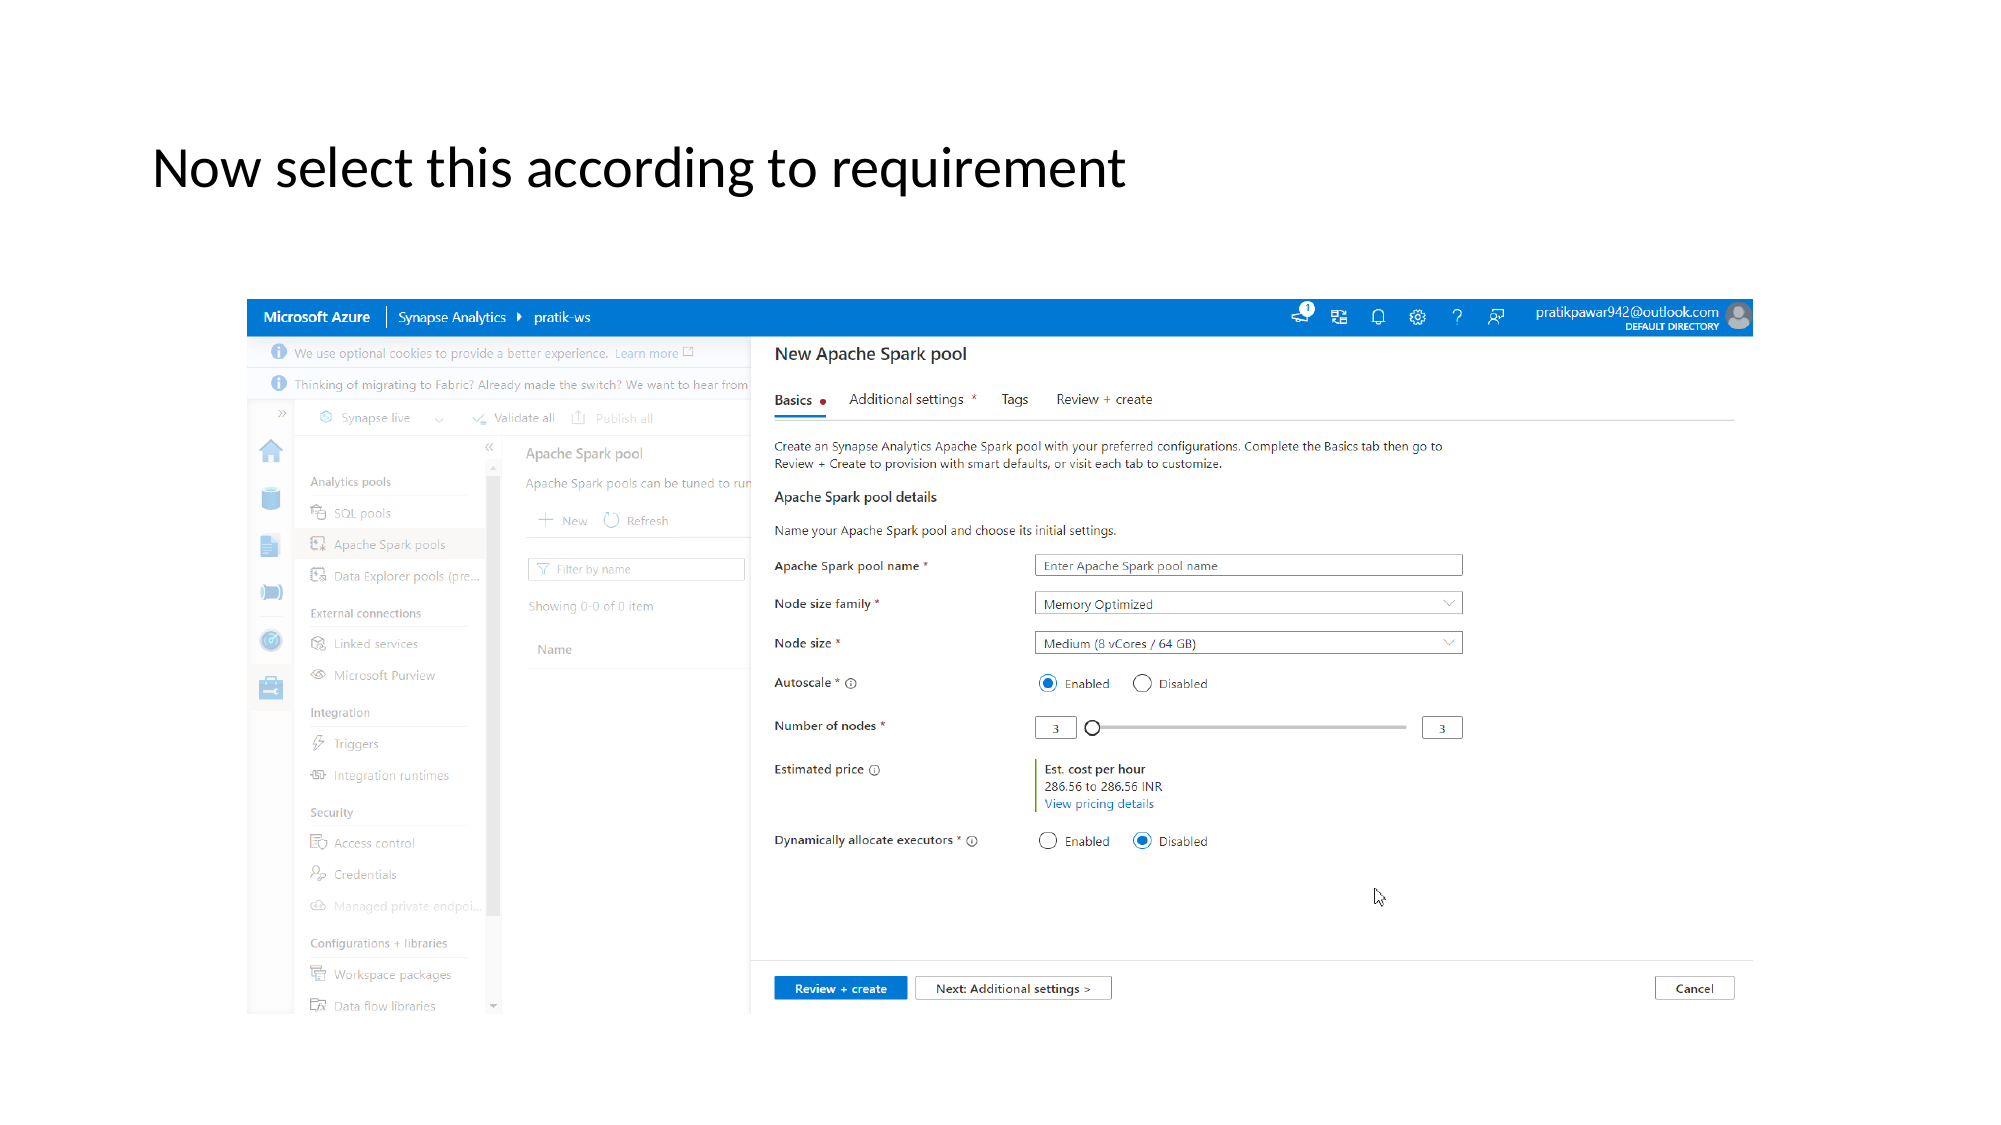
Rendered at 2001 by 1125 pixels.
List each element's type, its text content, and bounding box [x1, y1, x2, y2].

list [247, 299, 1753, 1014]
title Now select this according to requirement [137, 59, 1863, 278]
